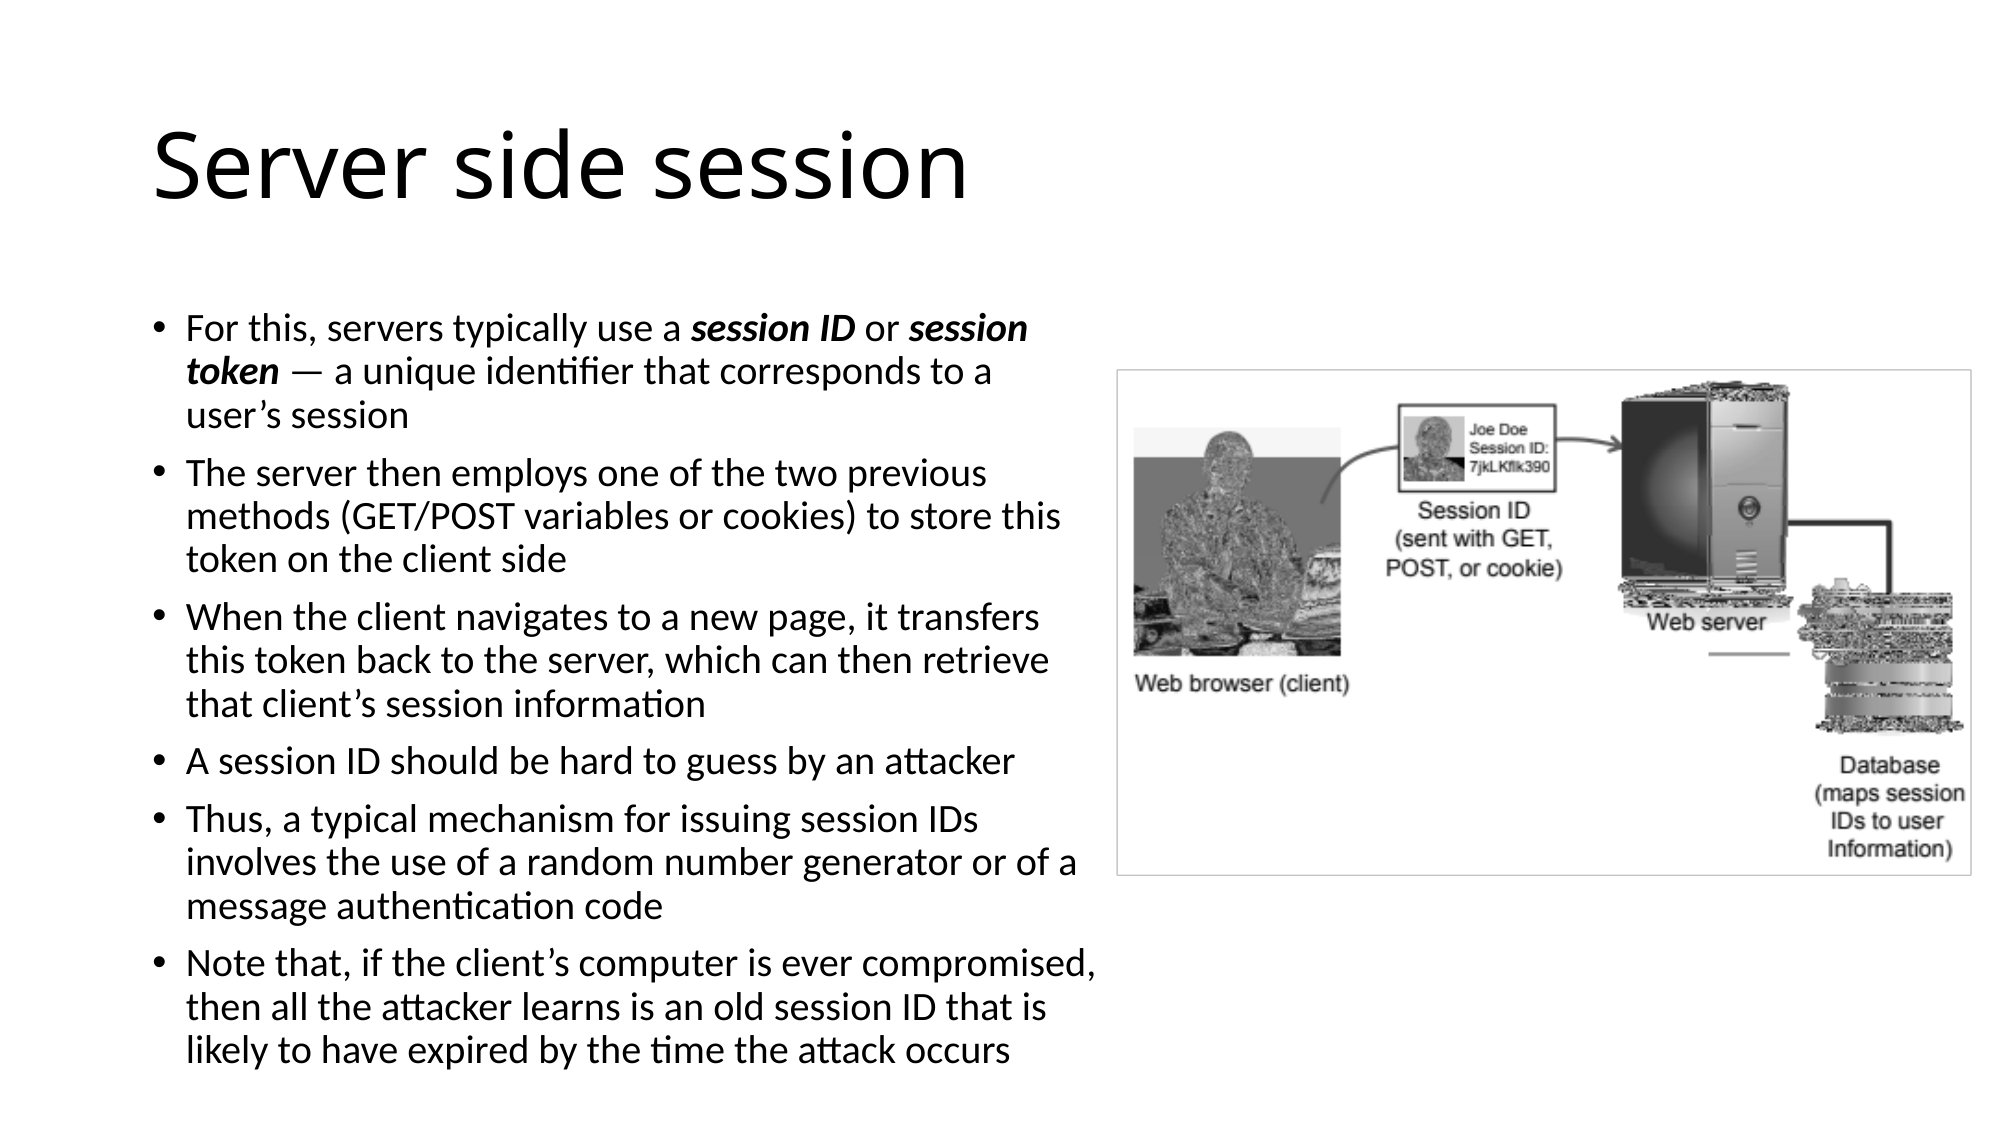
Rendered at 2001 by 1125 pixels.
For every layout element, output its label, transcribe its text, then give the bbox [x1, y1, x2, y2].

title Server side session [137, 59, 1863, 278]
picture [1112, 361, 1973, 882]
list For this, servers typically use a session ID or session token — a unique identifier that corresponds to a user’s session The server then employs one of the two previous methods (GET/POST variables or cookies) to store this token on the client side When the client navigates to a new page, it transfers this token back to the server, which can then retrieve that client’s session information A session ID should be hard to guess by an attacker Thus, a typical mechanism for issuing session IDs involves the use of a random number generator or of a message authentication code Note that, if the client’s computer is ever compromised, then all the attacker learns is an old session ID that is likely to have expired by the time the attack occurs [137, 299, 1113, 1125]
